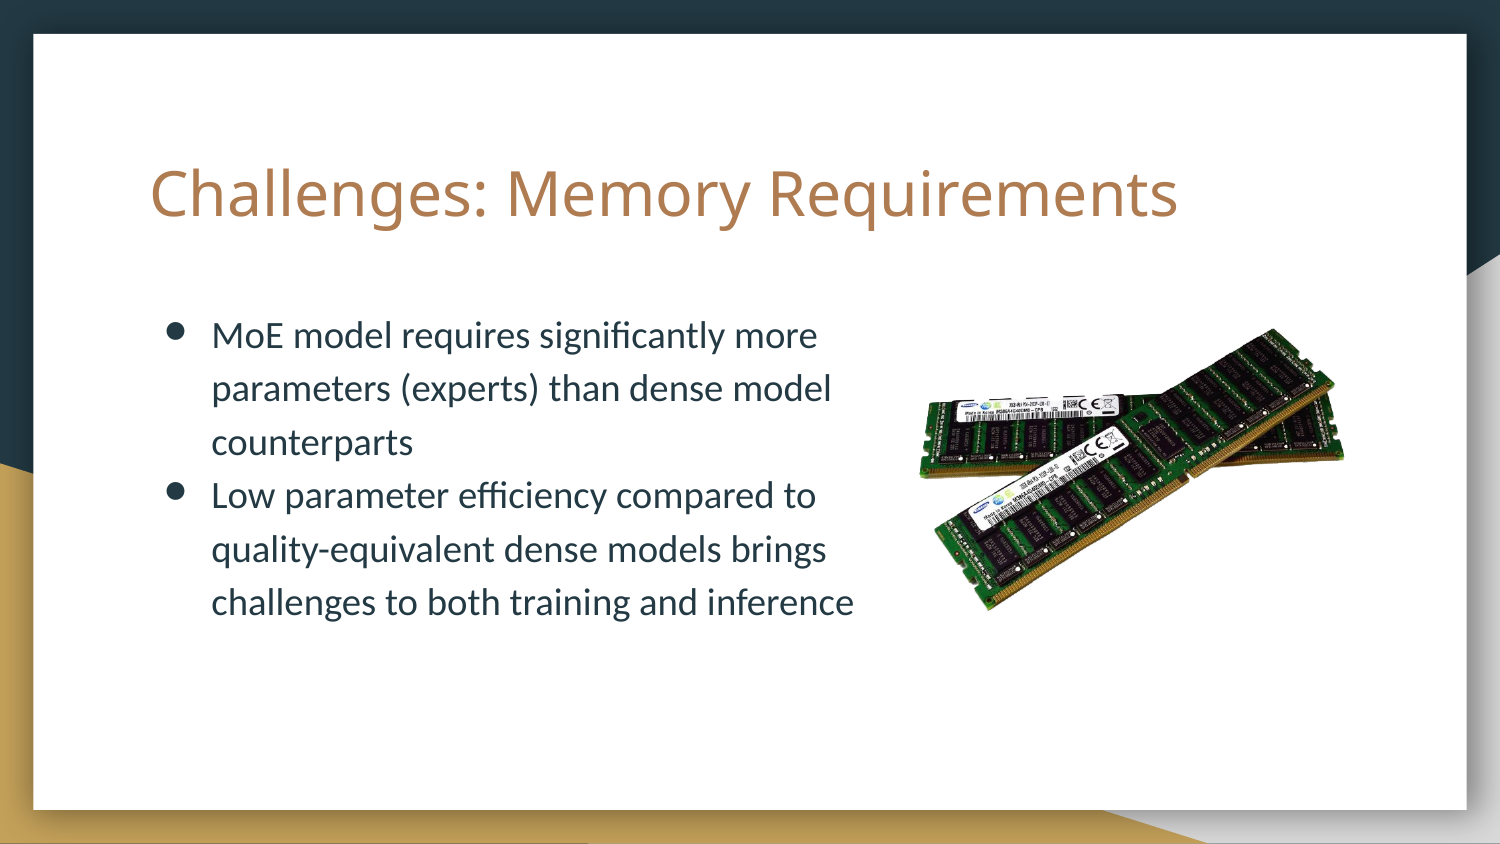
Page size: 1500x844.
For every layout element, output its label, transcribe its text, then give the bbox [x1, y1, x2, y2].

picture [845, 300, 1422, 639]
title Challenges: Memory Requirements [134, 138, 1366, 296]
list MoE model requires significantly more parameters (experts) than dense model counterparts Low parameter efficiency compared to quality-equivalent dense models brings challenges to both training and inference [126, 287, 875, 689]
